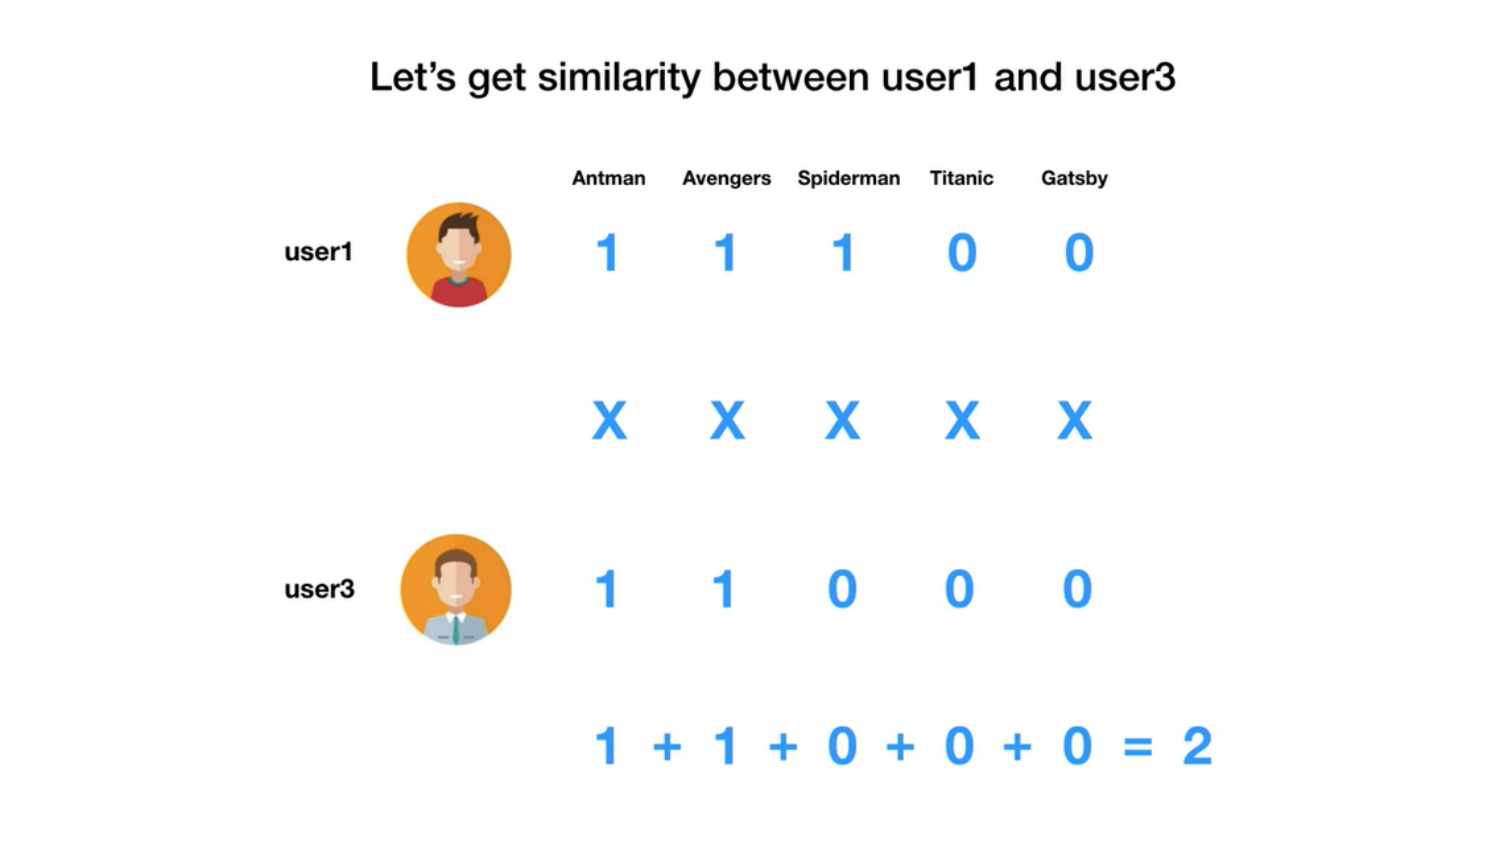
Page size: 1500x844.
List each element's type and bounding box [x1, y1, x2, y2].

picture [235, 24, 1244, 819]
